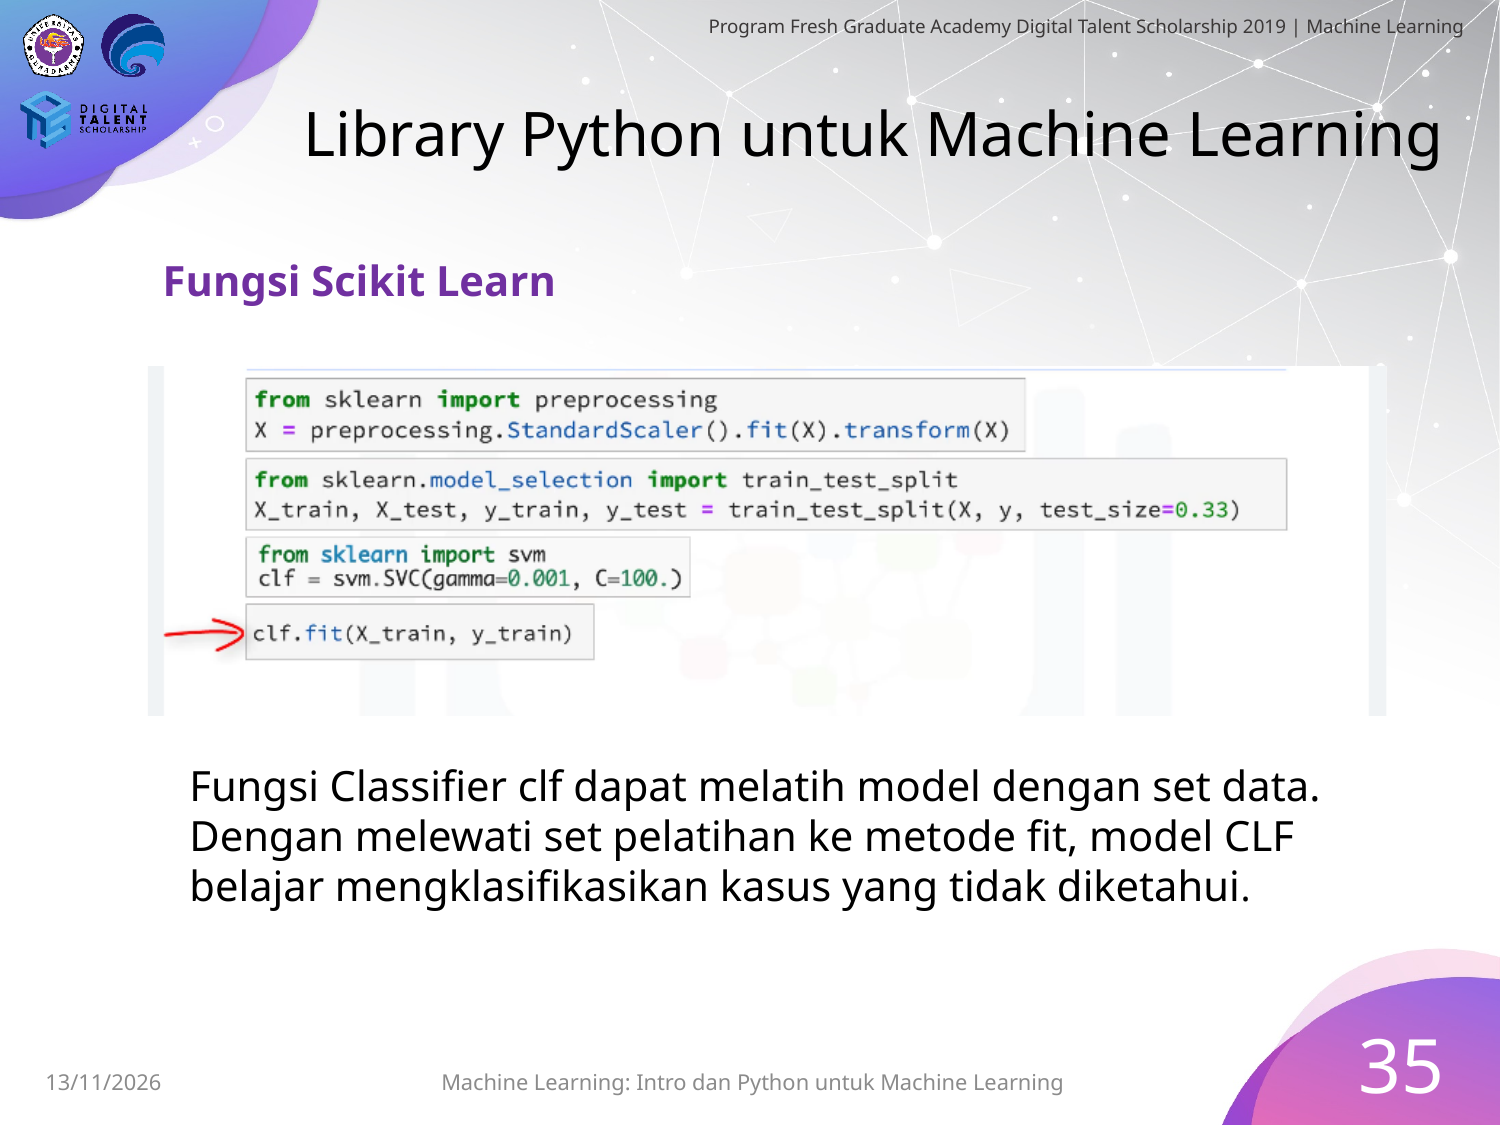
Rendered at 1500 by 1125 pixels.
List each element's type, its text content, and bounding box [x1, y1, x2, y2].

slide_number 35 [1327, 1025, 1477, 1115]
title Library Python untuk Machine Learning [271, 66, 1477, 207]
footer Machine Learning: Intro dan Python untuk Machine Learning [386, 1053, 1121, 1114]
picture [0, 0, 1500, 1125]
text_box Fungsi Classifier clf dapat melatih model dengan set data. Dengan melewati set pelatihan ke metode fit, model CLF belajar mengklasifikasikan kasus yang tidak diketahui. [174, 752, 1370, 918]
text_box Fungsi Scikit Learn [147, 247, 906, 312]
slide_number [30, 1053, 272, 1114]
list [147, 366, 1387, 716]
